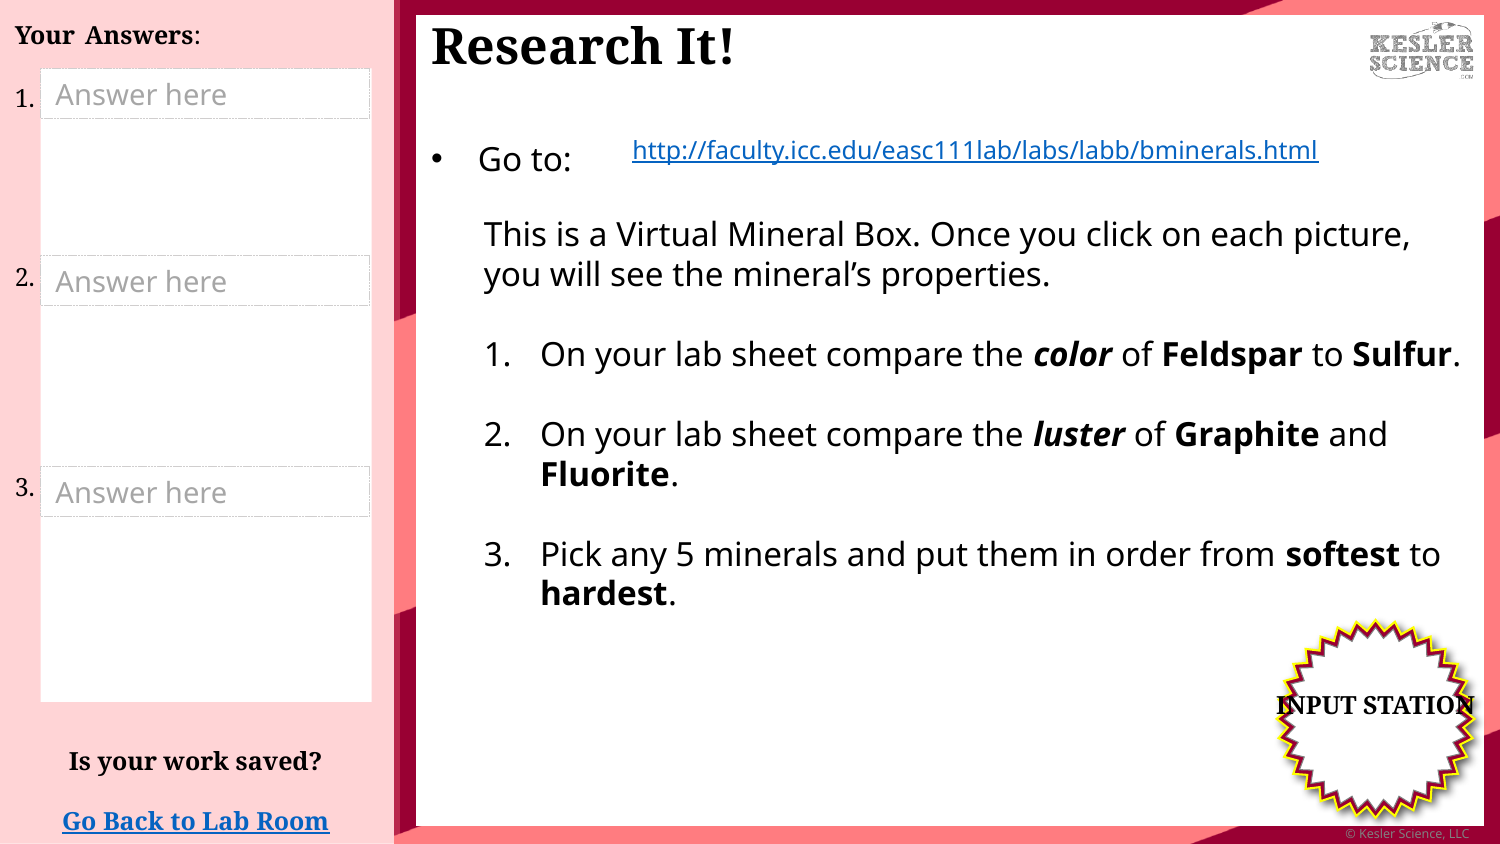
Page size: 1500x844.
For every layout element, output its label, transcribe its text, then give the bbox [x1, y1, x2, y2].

text_box Answer here [40, 255, 370, 306]
text_box Answer here [40, 466, 370, 517]
text_box Answer here [40, 68, 370, 119]
text_box Is your work saved? Go Back to Lab Room [34, 737, 358, 844]
text_box http://faculty.icc.edu/easc111lab/labs/labb/bminerals.html [617, 126, 1334, 176]
picture [400, 0, 1500, 844]
